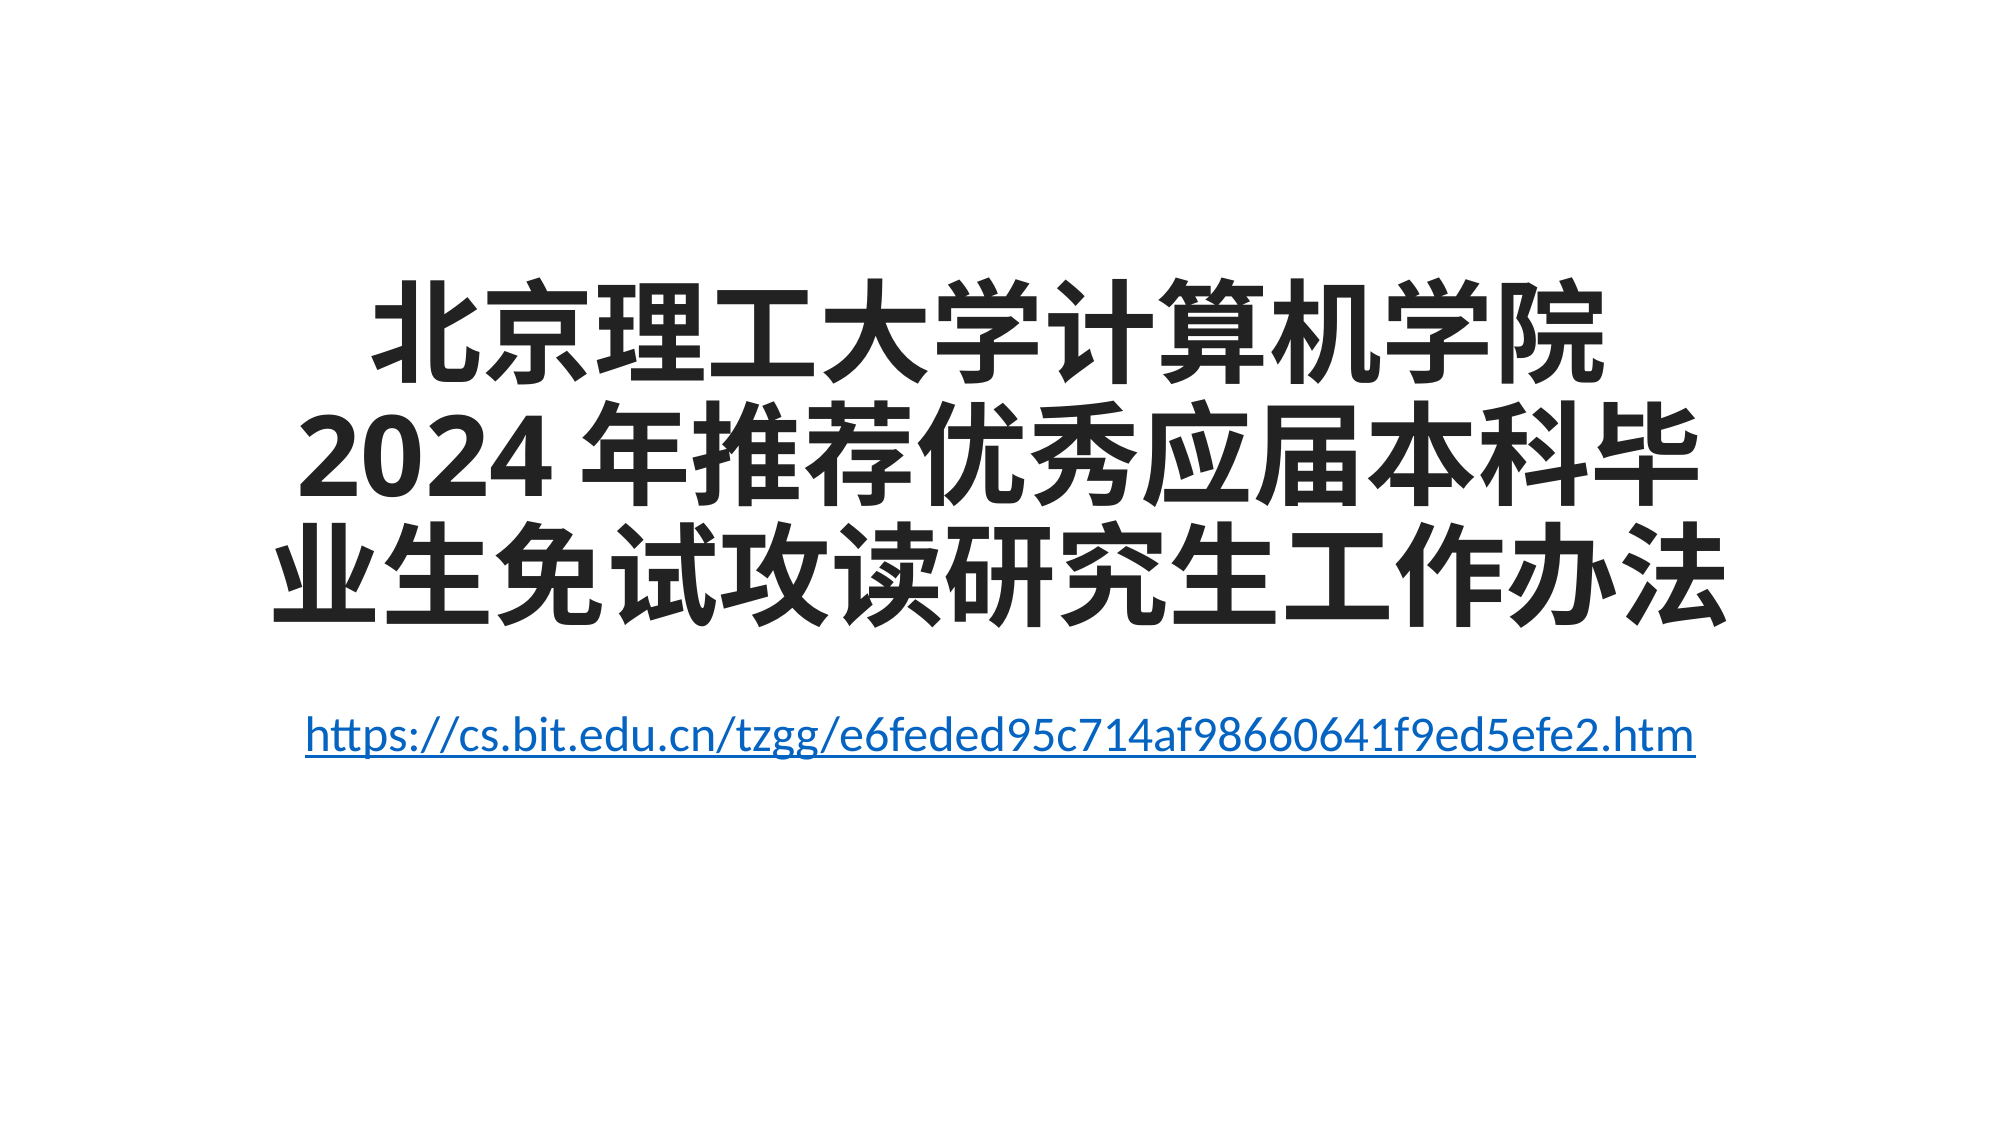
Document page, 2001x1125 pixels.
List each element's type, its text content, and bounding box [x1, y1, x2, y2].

subtitle https://cs.bit.edu.cn/tzgg/e6feded95c714af98660641f9ed5efe2.htm [249, 700, 1750, 973]
title 北京理工大学计算机学院2024年推荐优秀应届本科毕业生免试攻读研究生工作办法 [249, 257, 1750, 650]
